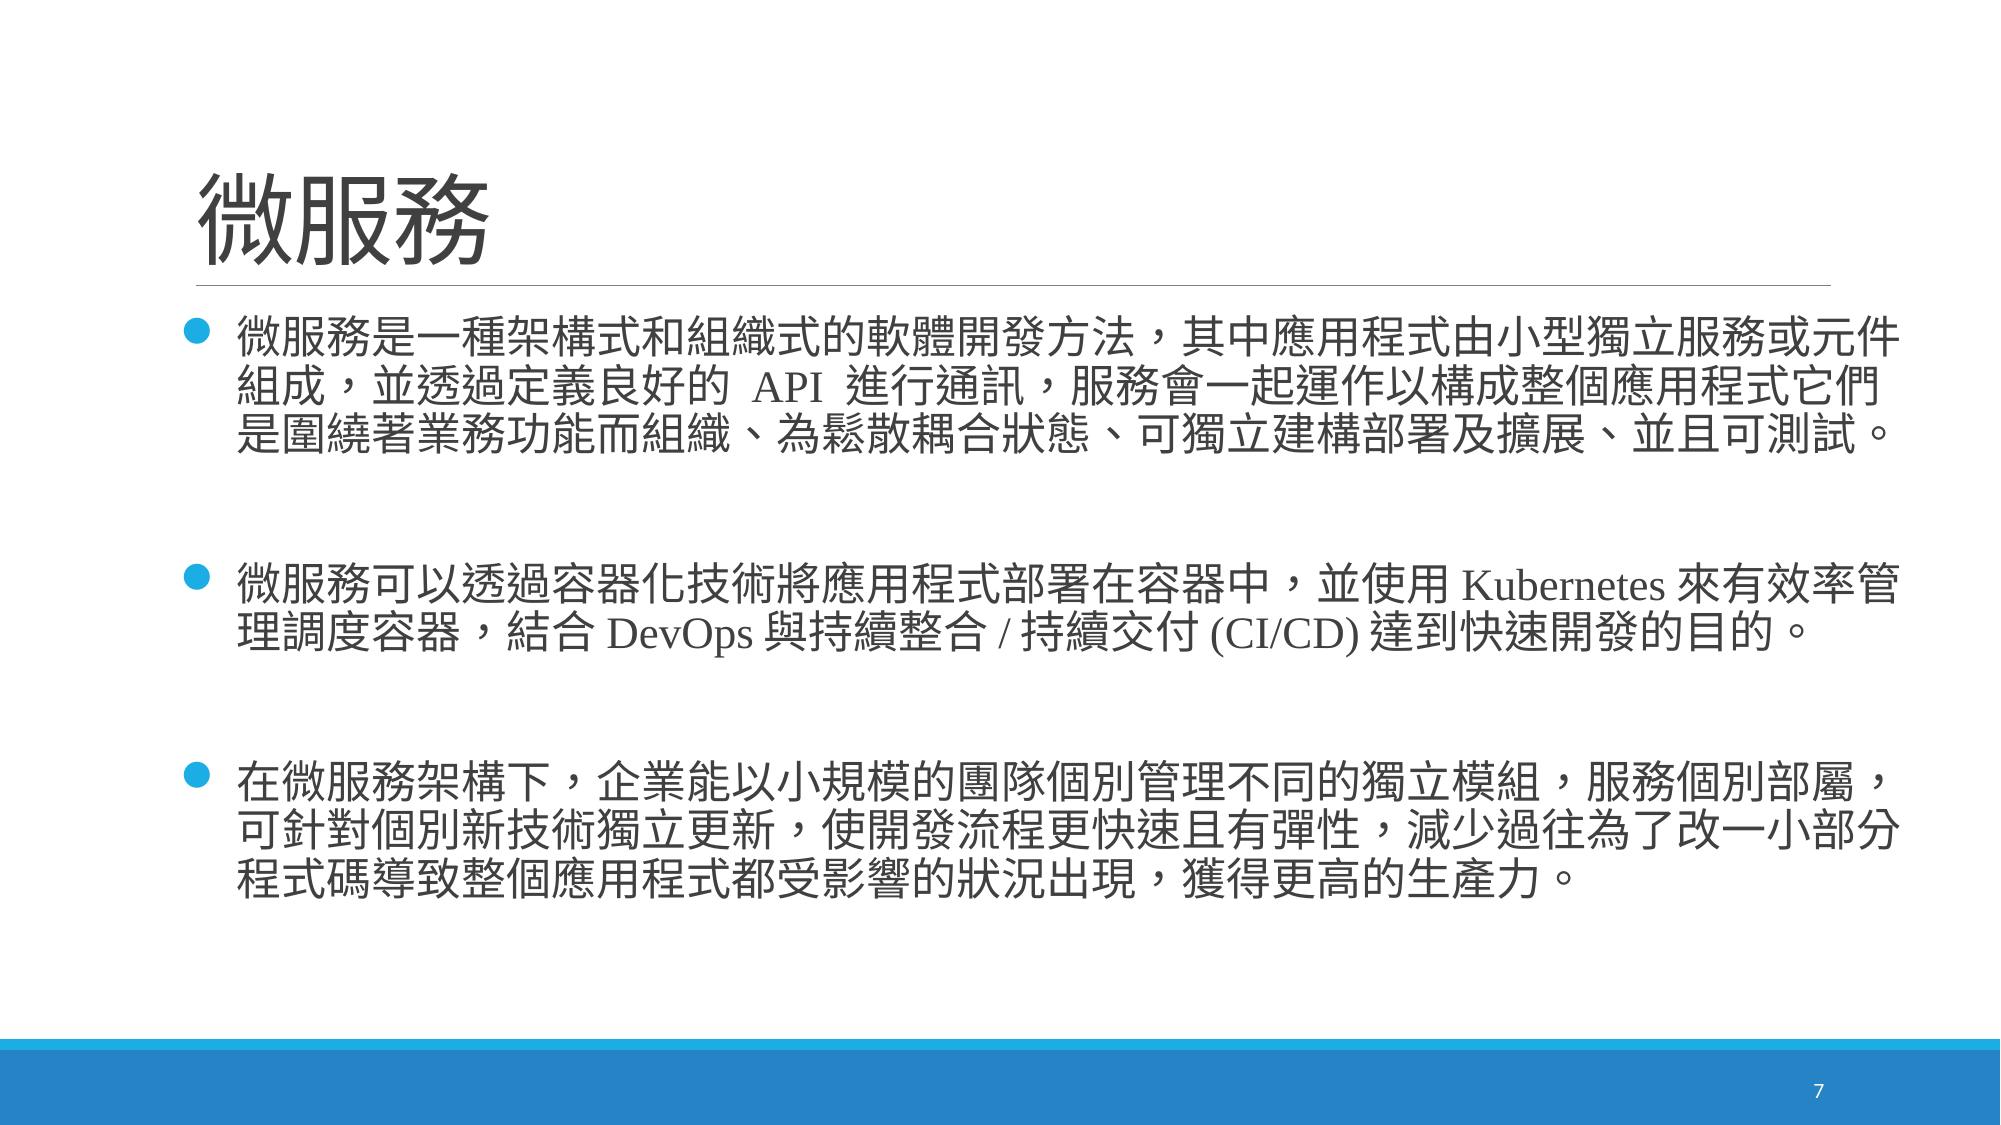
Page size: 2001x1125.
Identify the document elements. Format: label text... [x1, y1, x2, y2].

list 微服務是一種架構式和組織式的軟體開發方法，其中應用程式由小型獨立服務或元件組成，並透過定義良好的 API 進行通訊，服務會一起運作以構成整個應用程式它們是圍繞著業務功能而組織、為鬆散耦合狀態、可獨立建構部署及擴展、並且可測試。 微服務可以透過容器化技術將應用程式部署在容器中，並使用Kubernetes來有效率管理調度容器，結合DevOps與持續整合/持續交付(CI/CD)達到快速開發的目的。 在微服務架構下，企業能以小規模的團隊個別管理不同的獨立模組，服務個別部屬，可針對個別新技術獨立更新，使開發流程更快速且有彈性，減少過往為了改一小部分程式碼導致整個應用程式都受影響的狀況出現，獲得更高的生產力。 [180, 307, 1925, 986]
slide_number 7 [1624, 1059, 1840, 1120]
title 微服務 [180, 47, 1830, 285]
